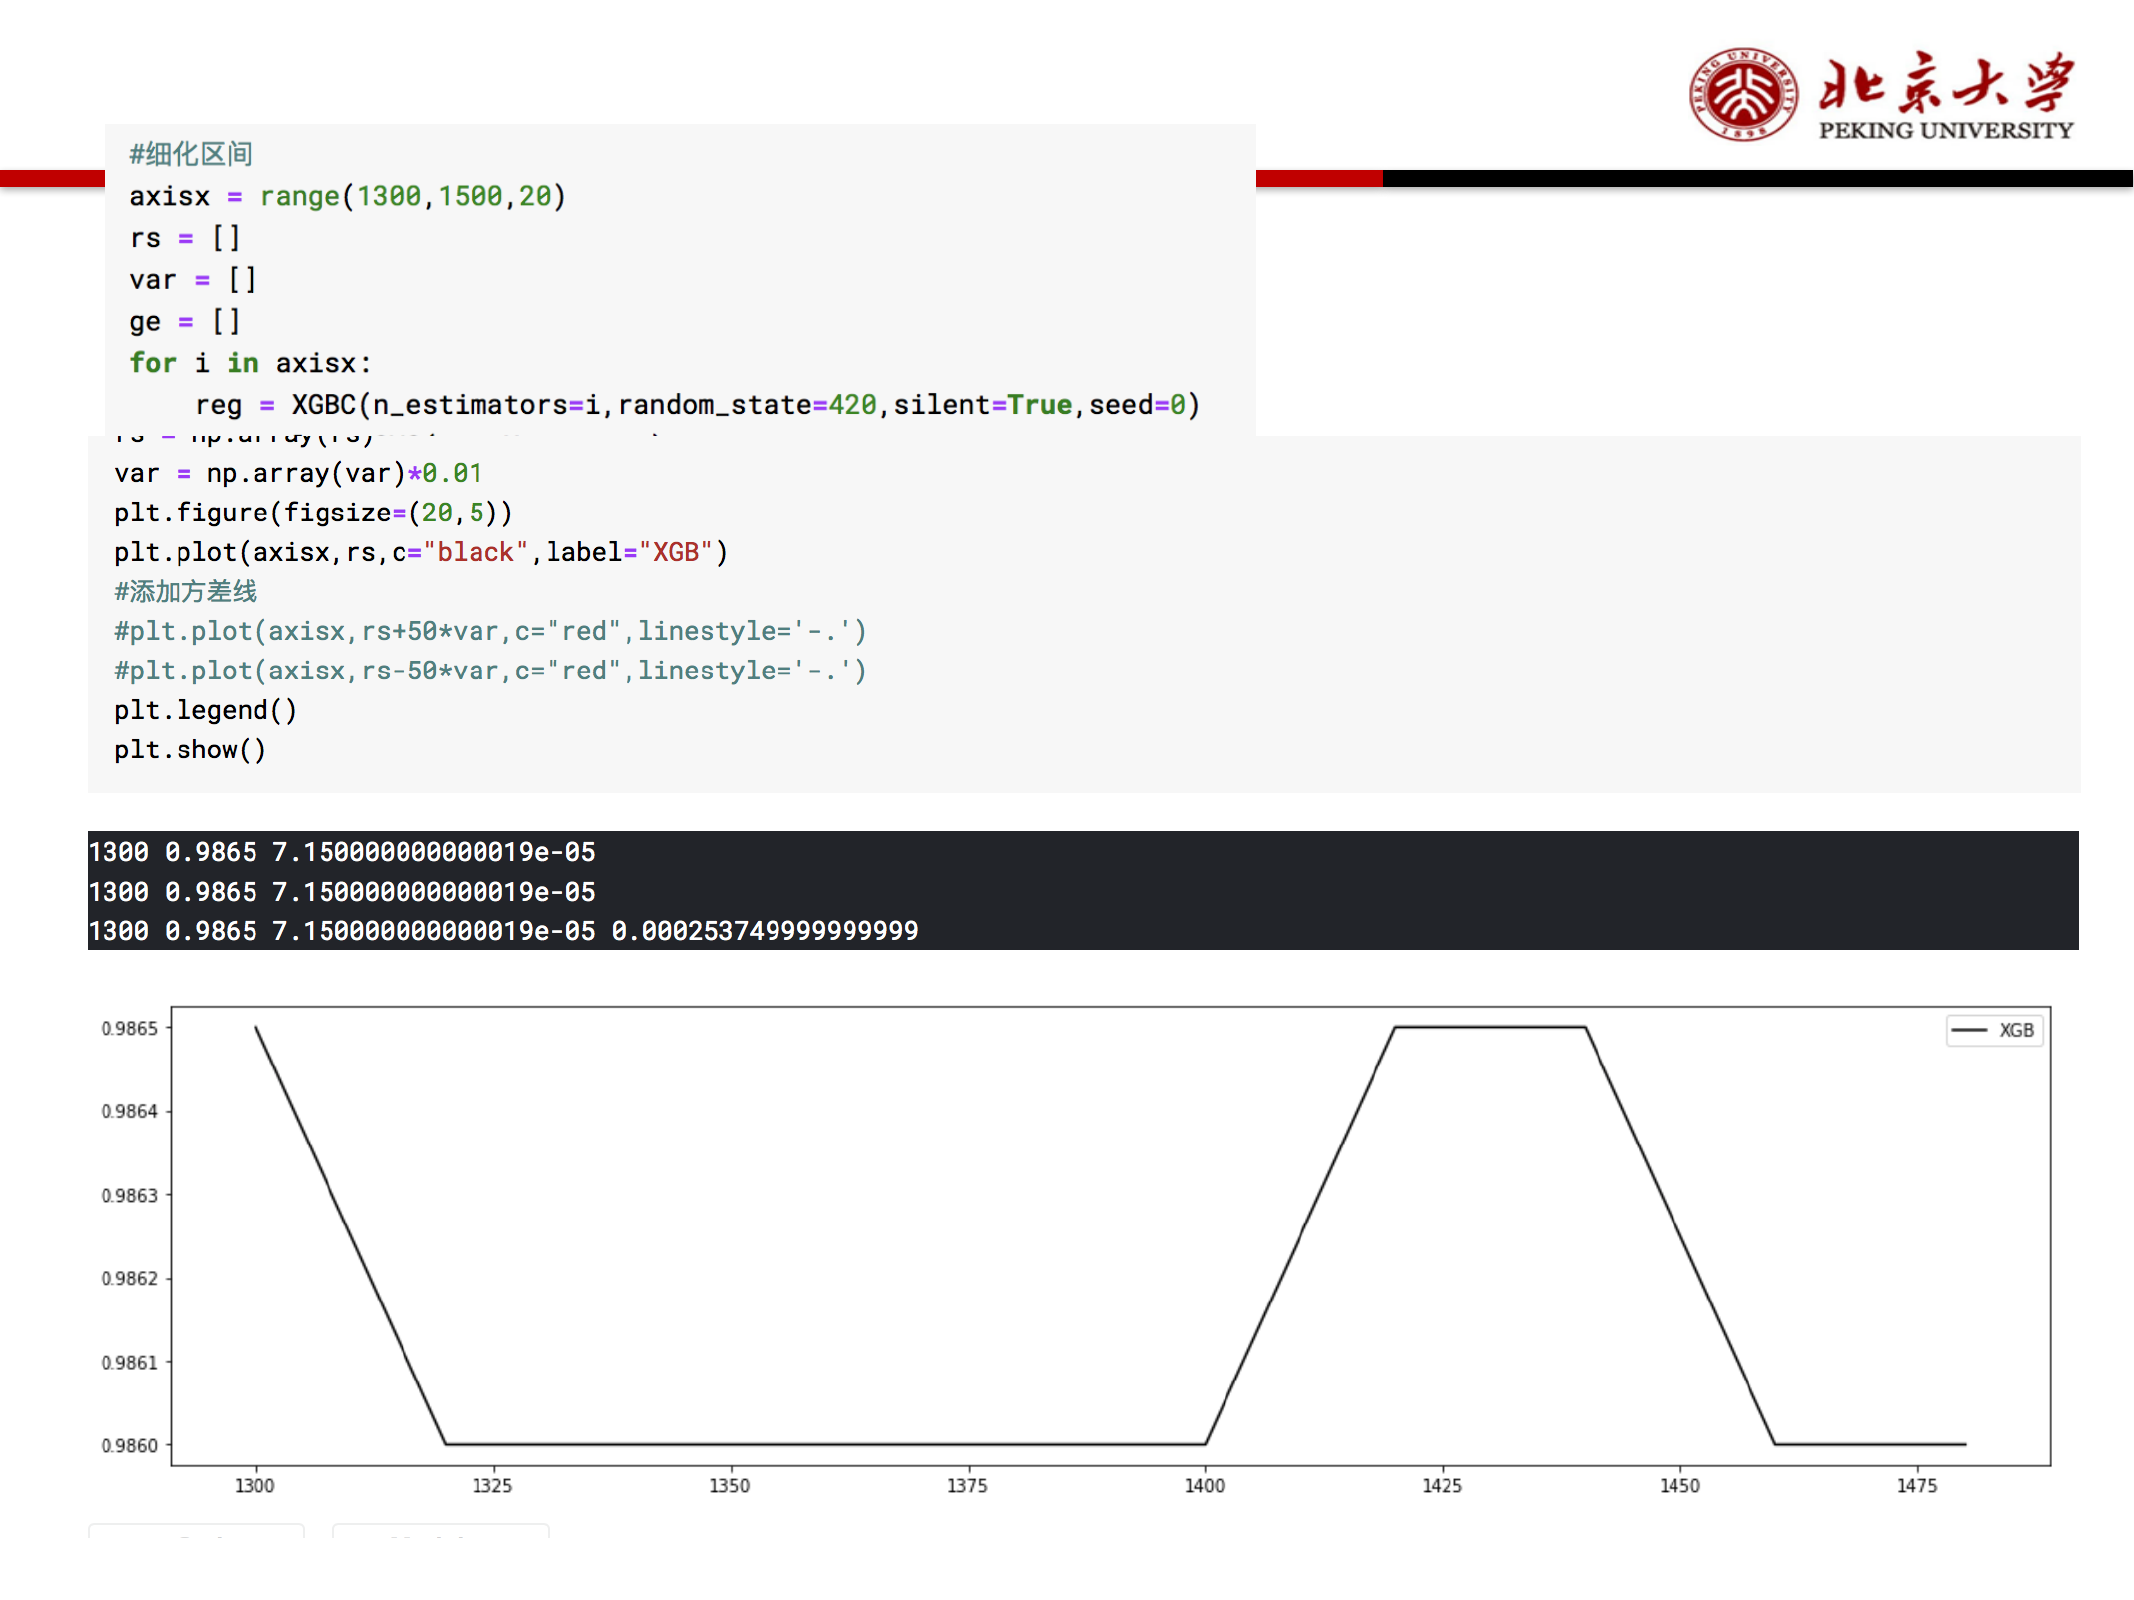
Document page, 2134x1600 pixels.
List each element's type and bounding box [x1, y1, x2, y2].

picture [29, 123, 2122, 1538]
picture [1688, 27, 2077, 146]
